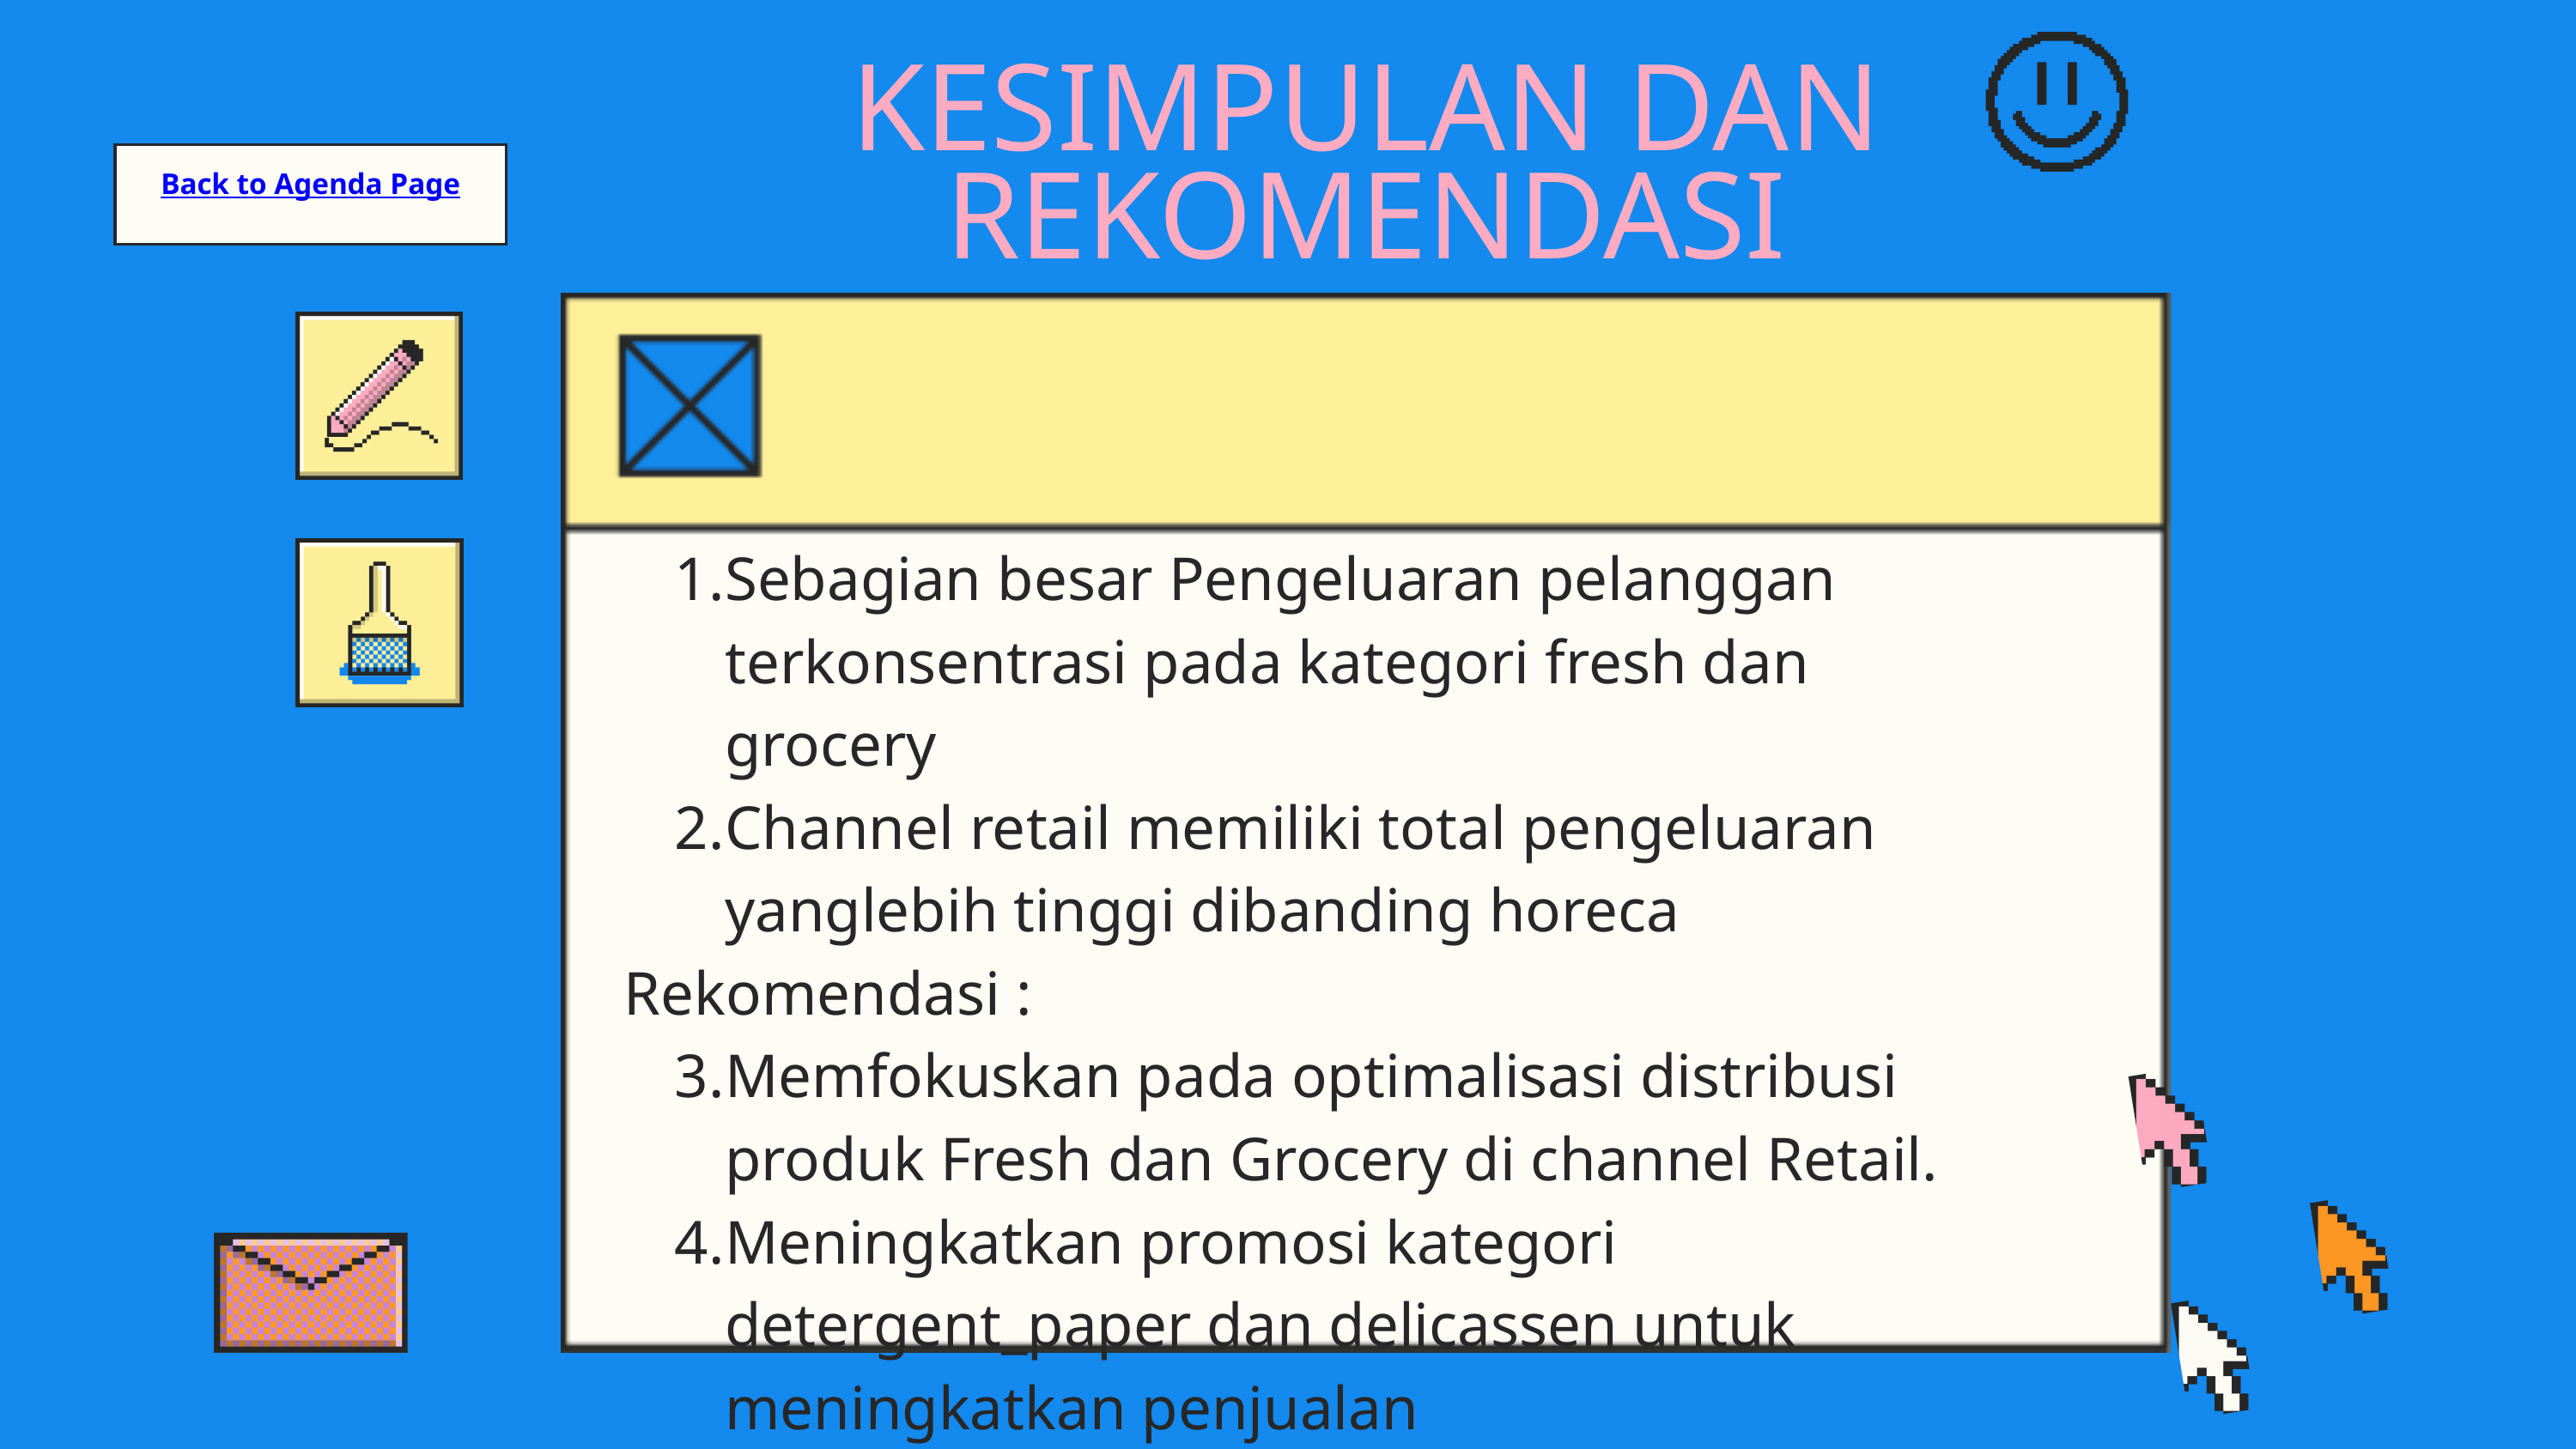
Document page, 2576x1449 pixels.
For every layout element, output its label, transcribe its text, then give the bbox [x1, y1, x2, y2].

text_box [295, 538, 464, 707]
text_box [2310, 1192, 2395, 1319]
text_box [561, 293, 2172, 1353]
text_box Sebagian besar Pengeluaran pelanggan terkonsentrasi pada kategori fresh dan grocery Channel retail memiliki total pengeluaran yanglebih tinggi dibanding horeca Rekomendasi : Memfokuskan pada optimalisasi distribusi produk Fresh dan Grocery di channel Retail. Meningkatkan promosi kategori detergent_paper dan delicassen untuk meningkatkan penjualan [623, 529, 1940, 1442]
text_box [114, 144, 507, 245]
text_box [295, 312, 463, 480]
text_box KESIMPULAN DAN REKOMENDASI [792, 66, 1940, 282]
text_box [214, 1233, 408, 1353]
text_box [2128, 1065, 2214, 1193]
text_box [1985, 32, 2129, 172]
text_box [2172, 1293, 2256, 1420]
